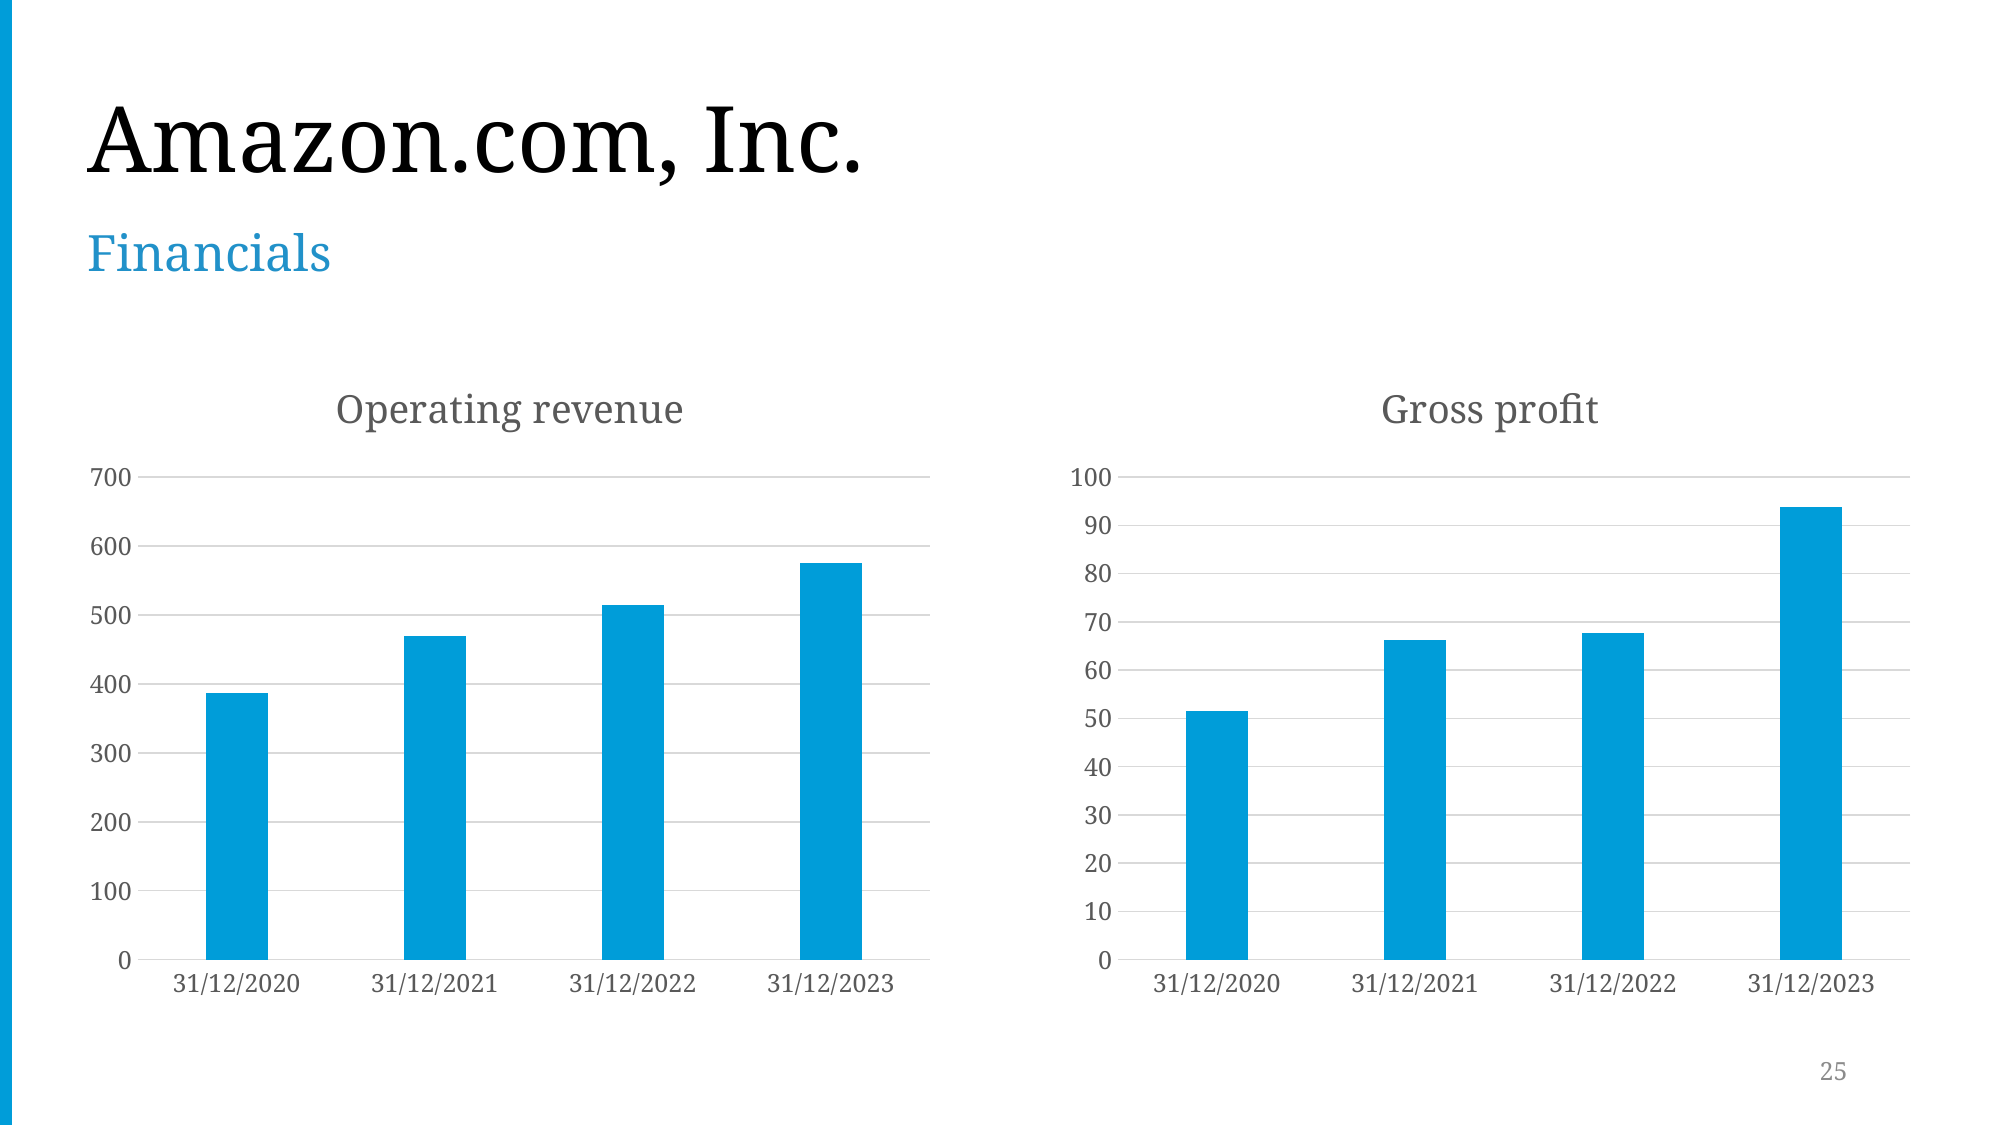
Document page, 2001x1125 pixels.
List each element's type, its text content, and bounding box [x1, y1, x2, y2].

text_box Financials [72, 226, 1798, 318]
chart [1052, 348, 1928, 1014]
chart [72, 348, 948, 1014]
text_box [0, 0, 13, 1125]
title Amazon.com, Inc. [72, 59, 1798, 226]
slide_number 5 [1412, 1042, 1863, 1103]
